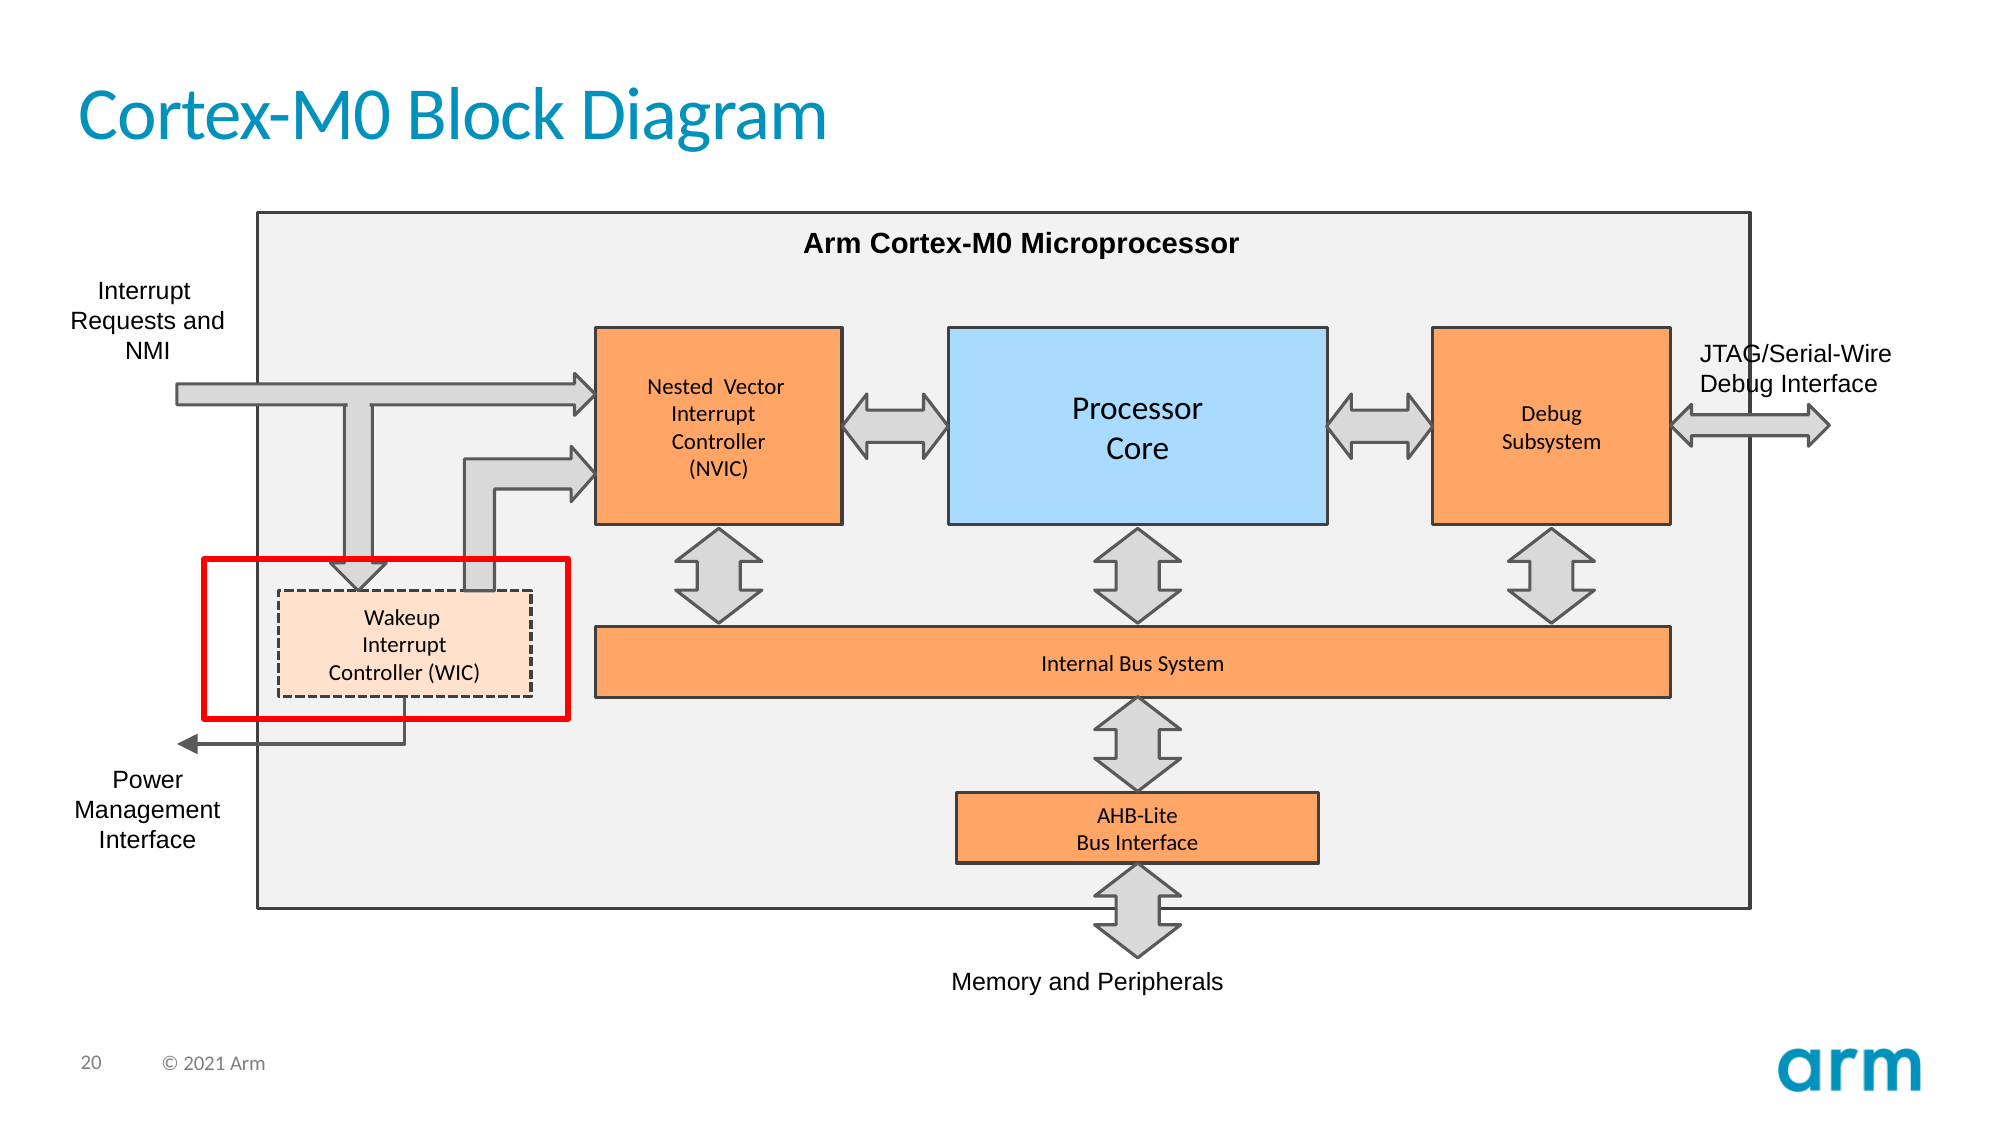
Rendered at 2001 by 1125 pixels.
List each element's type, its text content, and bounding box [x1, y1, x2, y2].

text_box [257, 405, 344, 559]
text_box [1094, 528, 1181, 624]
text_box Interrupt Requests and NMI [51, 267, 245, 372]
text_box [257, 212, 1750, 424]
text_box Nested Vector Interrupt Controller (NVIC) [595, 327, 843, 525]
text_box Arm Cortex-M0 Microprocessor [620, 216, 1423, 267]
text_box [1094, 863, 1181, 957]
text_box [1094, 696, 1181, 792]
text_box [257, 427, 1750, 909]
text_box [1670, 405, 1830, 447]
picture [1777, 1047, 1922, 1093]
text_box [1508, 528, 1595, 624]
text_box [347, 400, 370, 409]
text_box Memory and Peripherals [936, 957, 1380, 1003]
text_box Debug Subsystem [1432, 327, 1671, 525]
text_box [464, 446, 596, 559]
text_box [842, 393, 949, 459]
text_box [204, 559, 569, 719]
text_box Processor Core [948, 327, 1328, 525]
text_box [267, 606, 315, 835]
title Cortex-M0 Block Diagram [78, 78, 1922, 186]
text_box [675, 528, 762, 624]
text_box JTAG/Serial-Wire Debug Interface [1685, 329, 1986, 405]
text_box [344, 405, 373, 559]
text_box [373, 396, 595, 559]
text_box AHB-Lite Bus Interface [956, 792, 1319, 863]
text_box Power Management Interface [27, 756, 268, 861]
text_box [176, 373, 596, 416]
text_box Internal Bus System [595, 626, 1671, 698]
text_box [1326, 393, 1433, 459]
